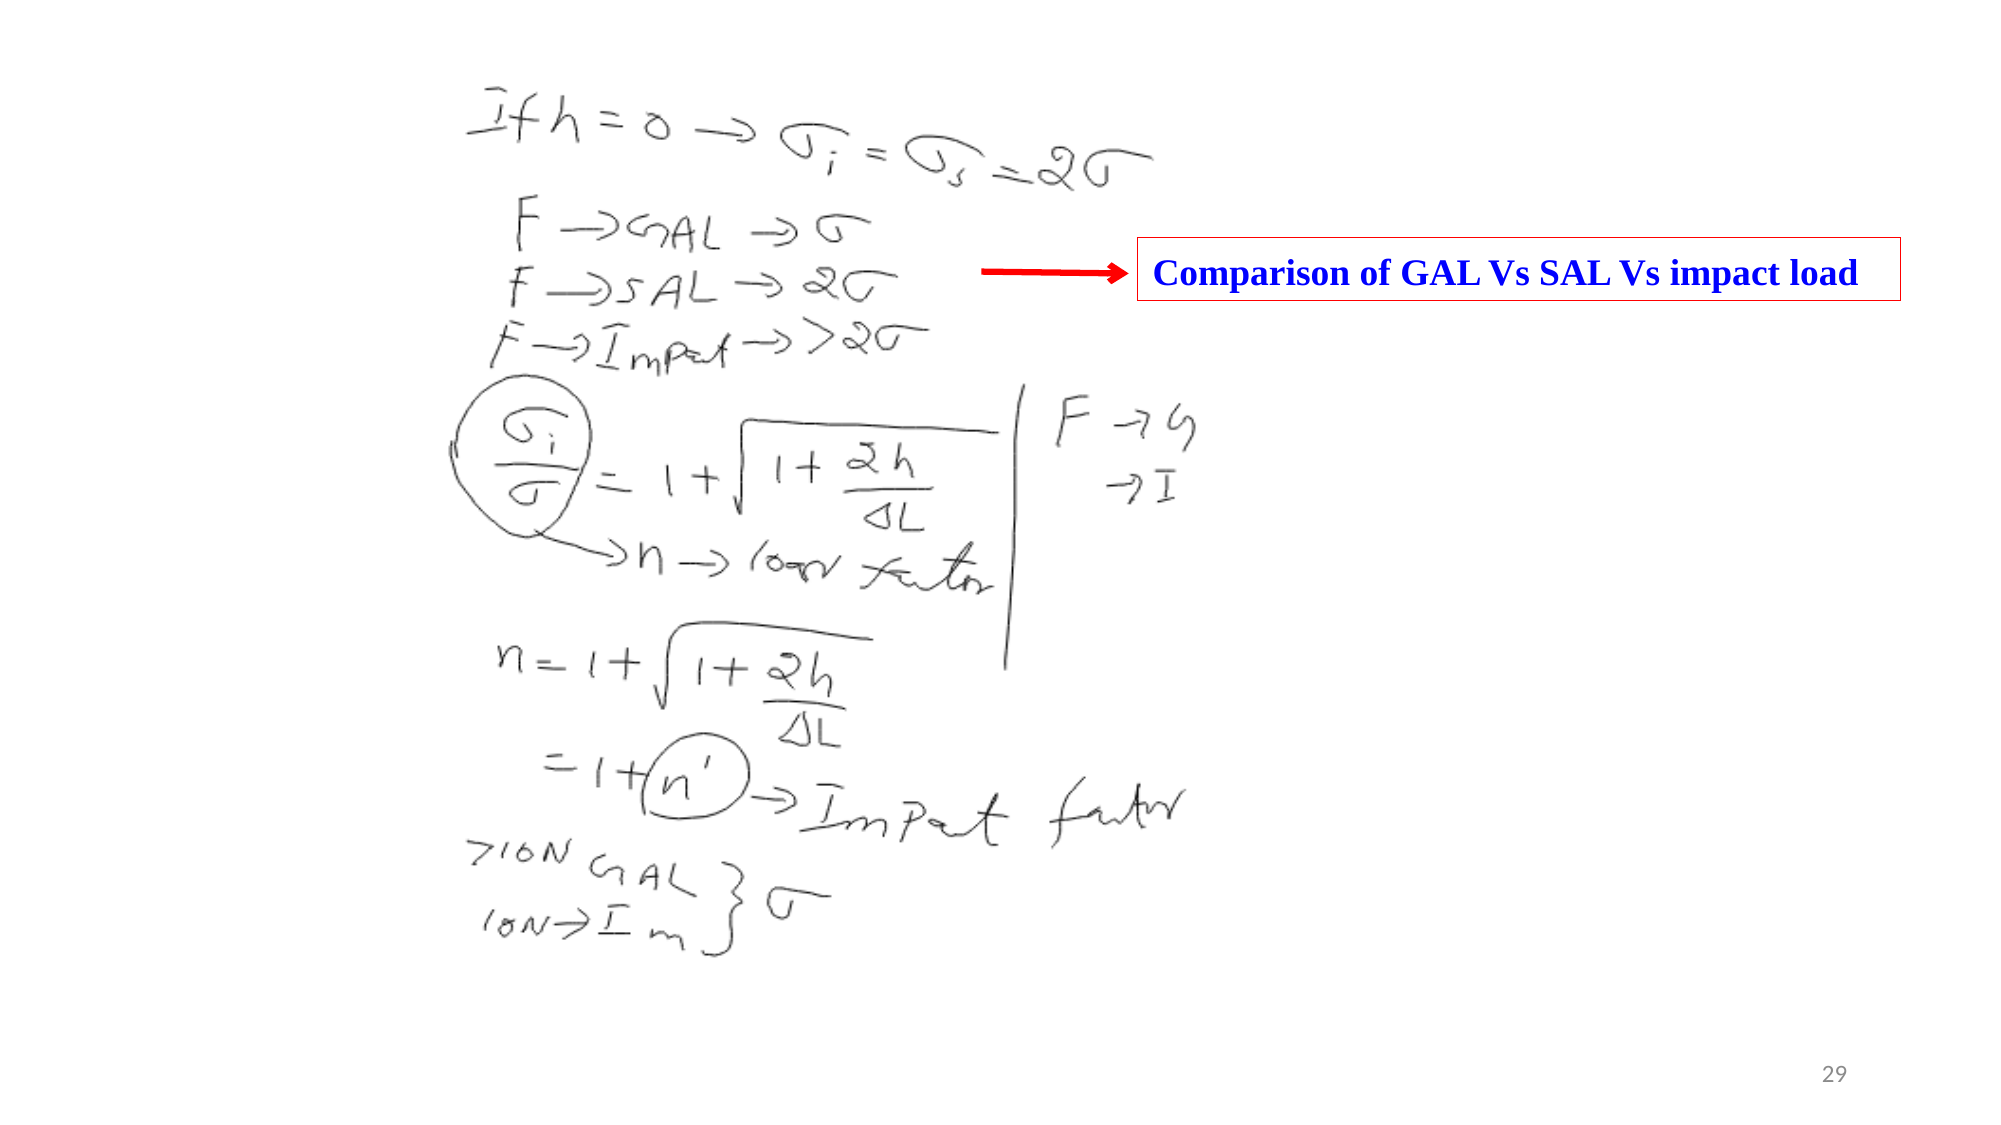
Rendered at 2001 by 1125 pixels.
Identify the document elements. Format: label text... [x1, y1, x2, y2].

slide_number 29 [1412, 1042, 1863, 1103]
text_box Comparison of GAL Vs SAL Vs impact load [1249, 237, 1901, 301]
picture [447, 78, 1249, 970]
